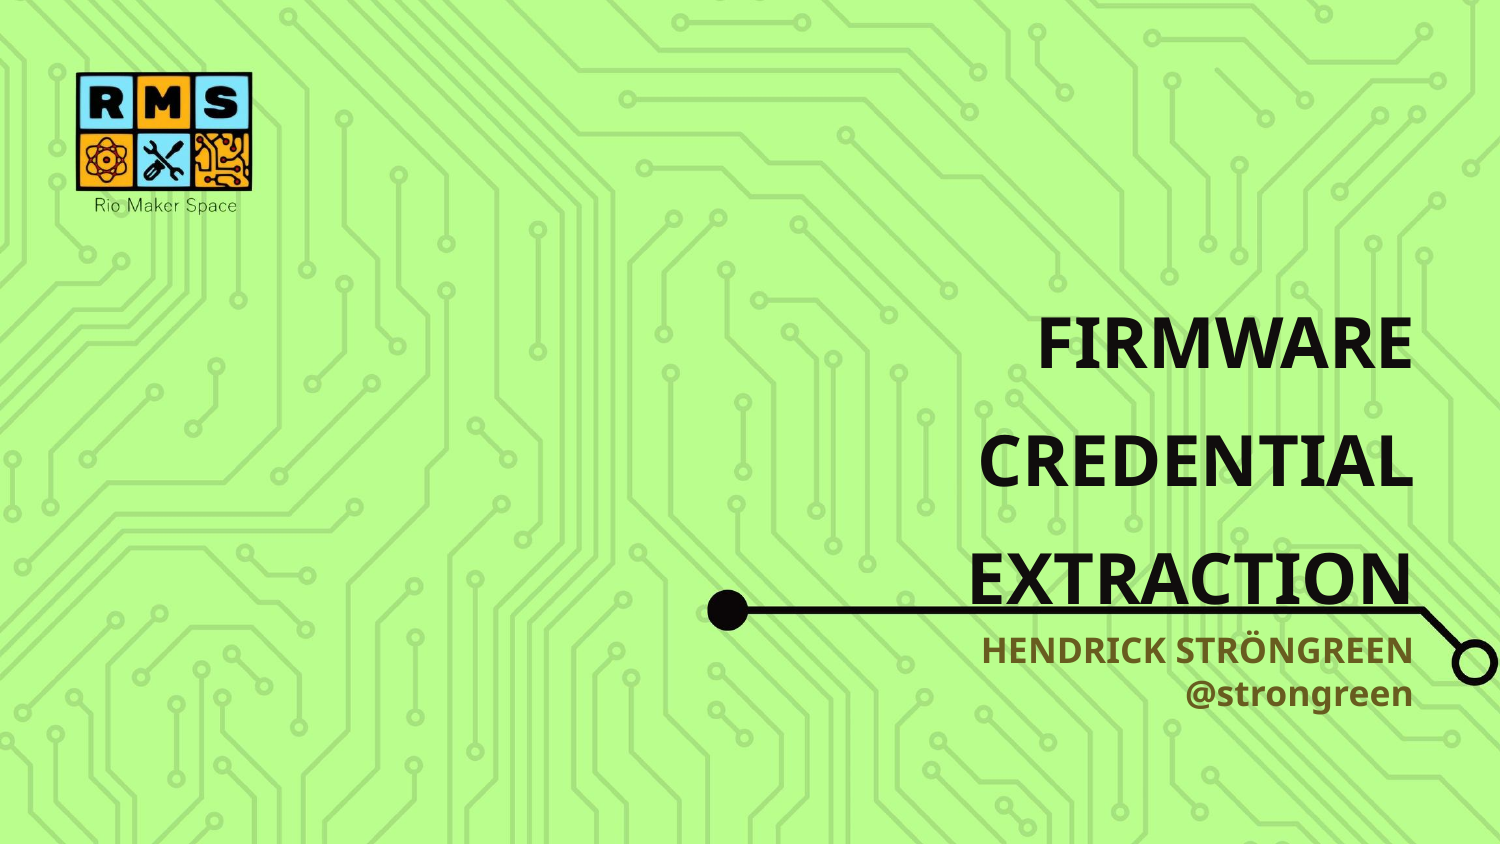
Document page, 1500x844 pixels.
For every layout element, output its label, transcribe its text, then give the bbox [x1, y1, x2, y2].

text_box @strongreen [913, 662, 1414, 714]
text_box FIRMWARE CREDENTIAL EXTRACTION [966, 264, 1416, 619]
text_box HENDRICK STRÖNGREEN [913, 620, 1414, 662]
text_box [0, 0, 1500, 844]
